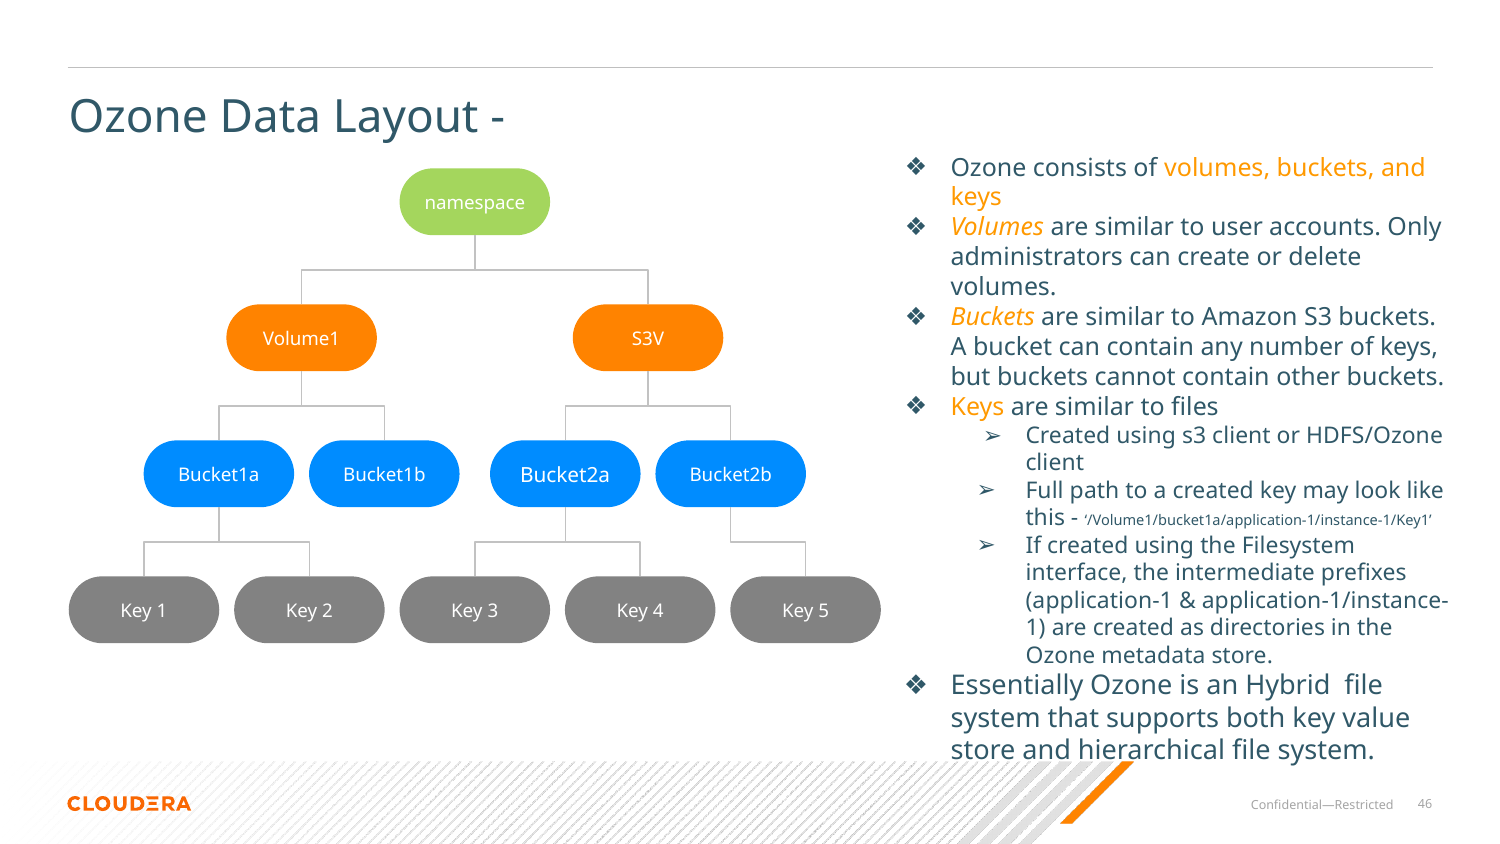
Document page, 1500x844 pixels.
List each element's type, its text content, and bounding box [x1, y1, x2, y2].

title Ozone Data Layout - [68, 75, 1432, 144]
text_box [68, 167, 882, 644]
picture [0, 761, 1134, 844]
list Ozone consists of volumes, buckets, and keys Volumes are similar to user accounts. Only administrators can create or delete volumes. Buckets are similar to Amazon S3 buckets. A bucket can contain any number of keys, but buckets cannot contain other buckets. Keys are similar to files Created using s3 client or HDFS/Ozone client Full path to a created key may look like this - ‘/Volume1/bucket1a/application-1/instance-1/Key1’ If created using the Filesystem interface, the intermediate prefixes (application-1 & application-1/instance-1) are created as directories in the Ozone metadata store. Essentially Ozone is an Hybrid file system that supports both key value store and hierarchical file system. [860, 143, 1469, 760]
